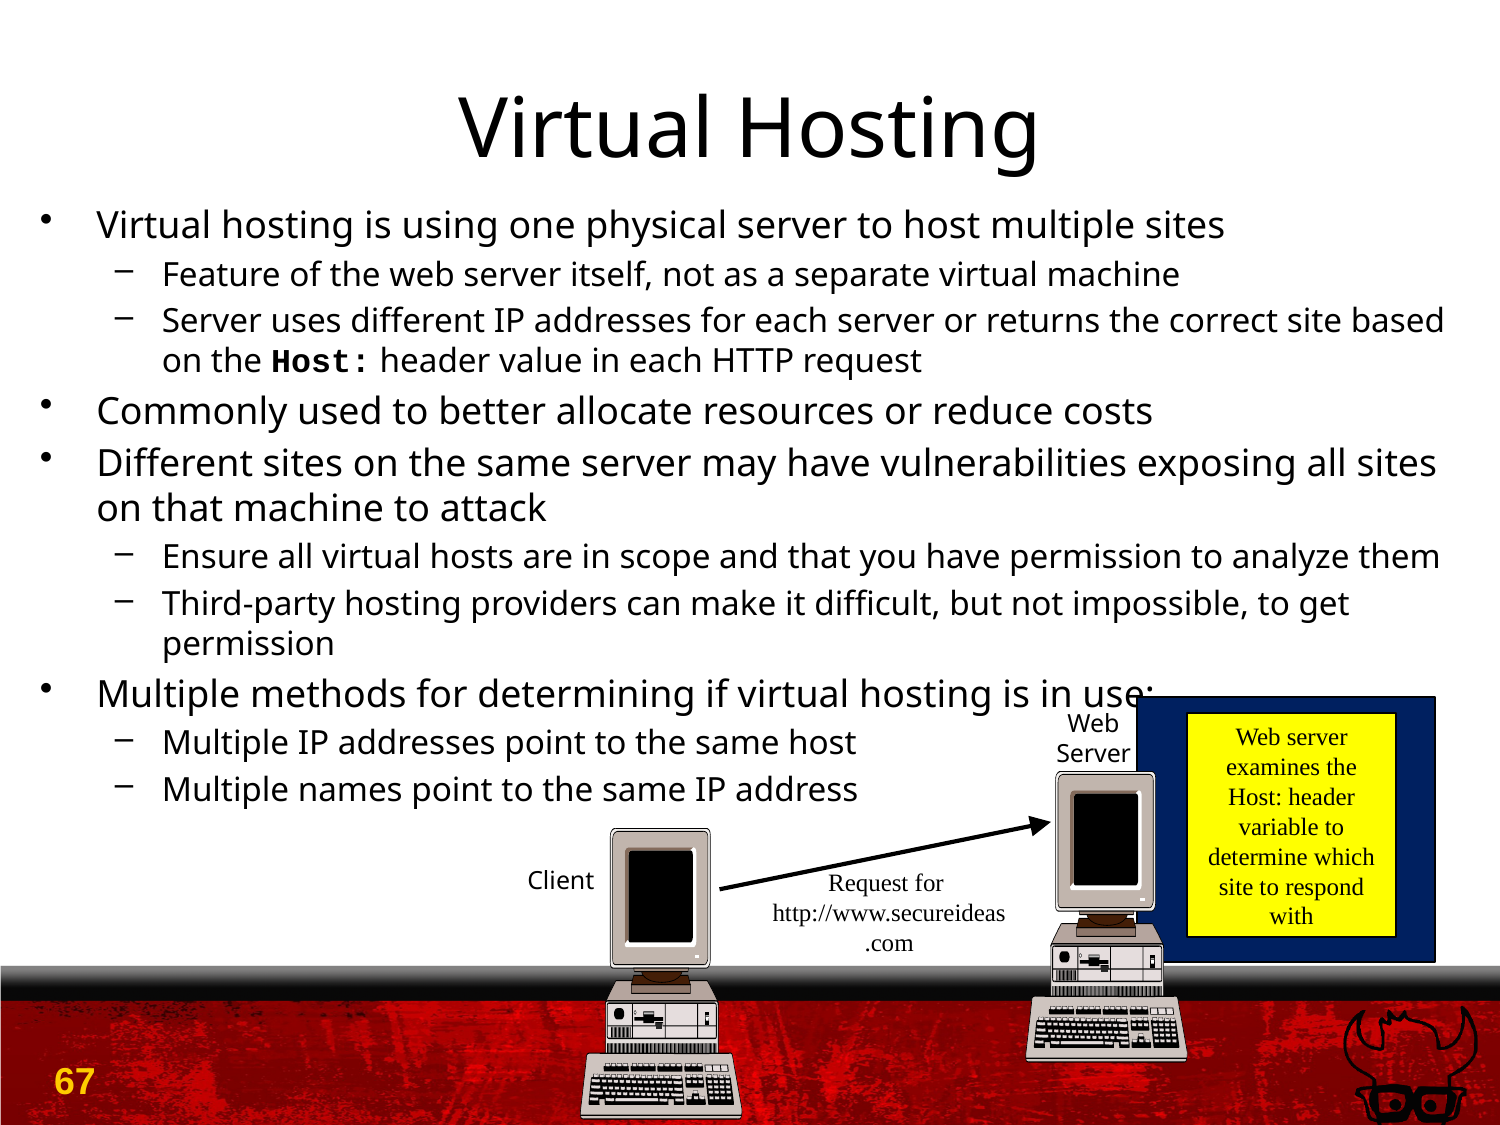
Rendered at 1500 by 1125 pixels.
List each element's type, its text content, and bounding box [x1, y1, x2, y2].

text_box Request for http://www.secureideas.com [757, 899, 1019, 964]
title Virtual Hosting [112, 29, 1388, 193]
text_box Web server examines the Host: header variable to determine which site to respond with [1190, 713, 1396, 938]
text_box Client [454, 857, 574, 902]
list Virtual hosting is using one physical server to host multiple sites Feature of the web server itself, not as a separate virtual machine Server uses different IP addresses for each server or returns the correct site based on the Host: header value in each HTTP request Commonly used to better allocate resources or reduce costs Different sites on the same server may have vulnerabilities exposing all sites on that machine to attack Ensure all virtual hosts are in scope and that you have permission to analyze them Third-party hosting providers can make it difficult, but not impossible, to get permission Multiple methods for determining if virtual hosting is in use: Multiple IP addresses point to the same host Multiple names point to the same IP address [24, 193, 1500, 951]
text_box [1137, 696, 1436, 963]
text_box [1024, 771, 1188, 1063]
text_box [579, 828, 743, 1120]
text_box Web Server [987, 699, 1200, 775]
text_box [719, 821, 1052, 890]
picture [0, 282, 1500, 1125]
